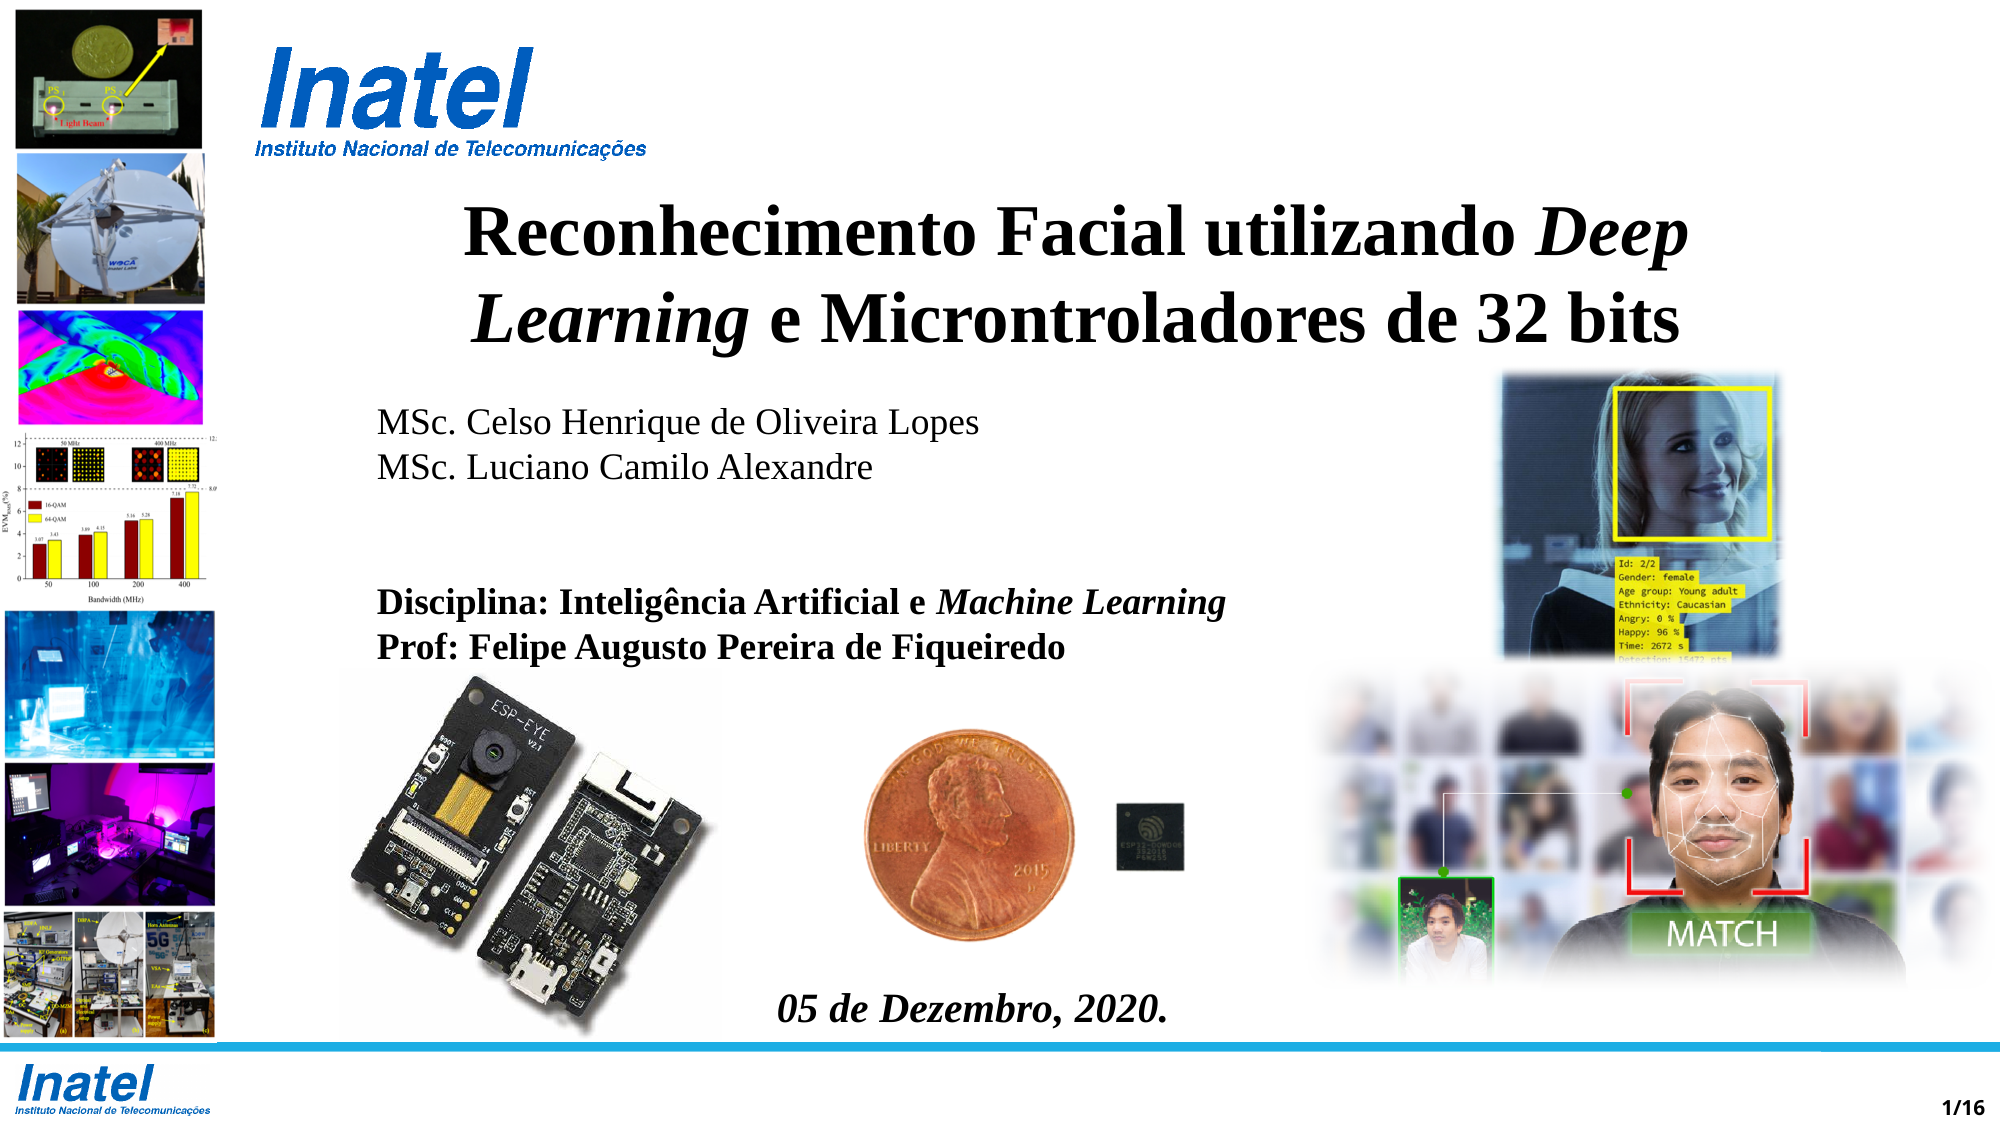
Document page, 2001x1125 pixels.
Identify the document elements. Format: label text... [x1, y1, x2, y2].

picture [1304, 365, 1996, 992]
picture [15, 1064, 210, 1116]
picture [859, 682, 1196, 968]
picture [255, 47, 646, 161]
text_box MSc. Celso Henrique de Oliveira Lopes MSc. Luciano Camilo Alexandre Disciplina: Inteligência Artificial e Machine Learning Prof: Felipe Augusto Pereira de Fiqueiredo [362, 365, 1482, 675]
picture [339, 668, 722, 1040]
picture [0, 7, 217, 1043]
text_box 05 de Dezembro, 2020. [748, 973, 1198, 1039]
text_box Reconhecimento Facial utilizando Deep Learning e Microntroladores de 32 bits [338, 175, 1816, 365]
